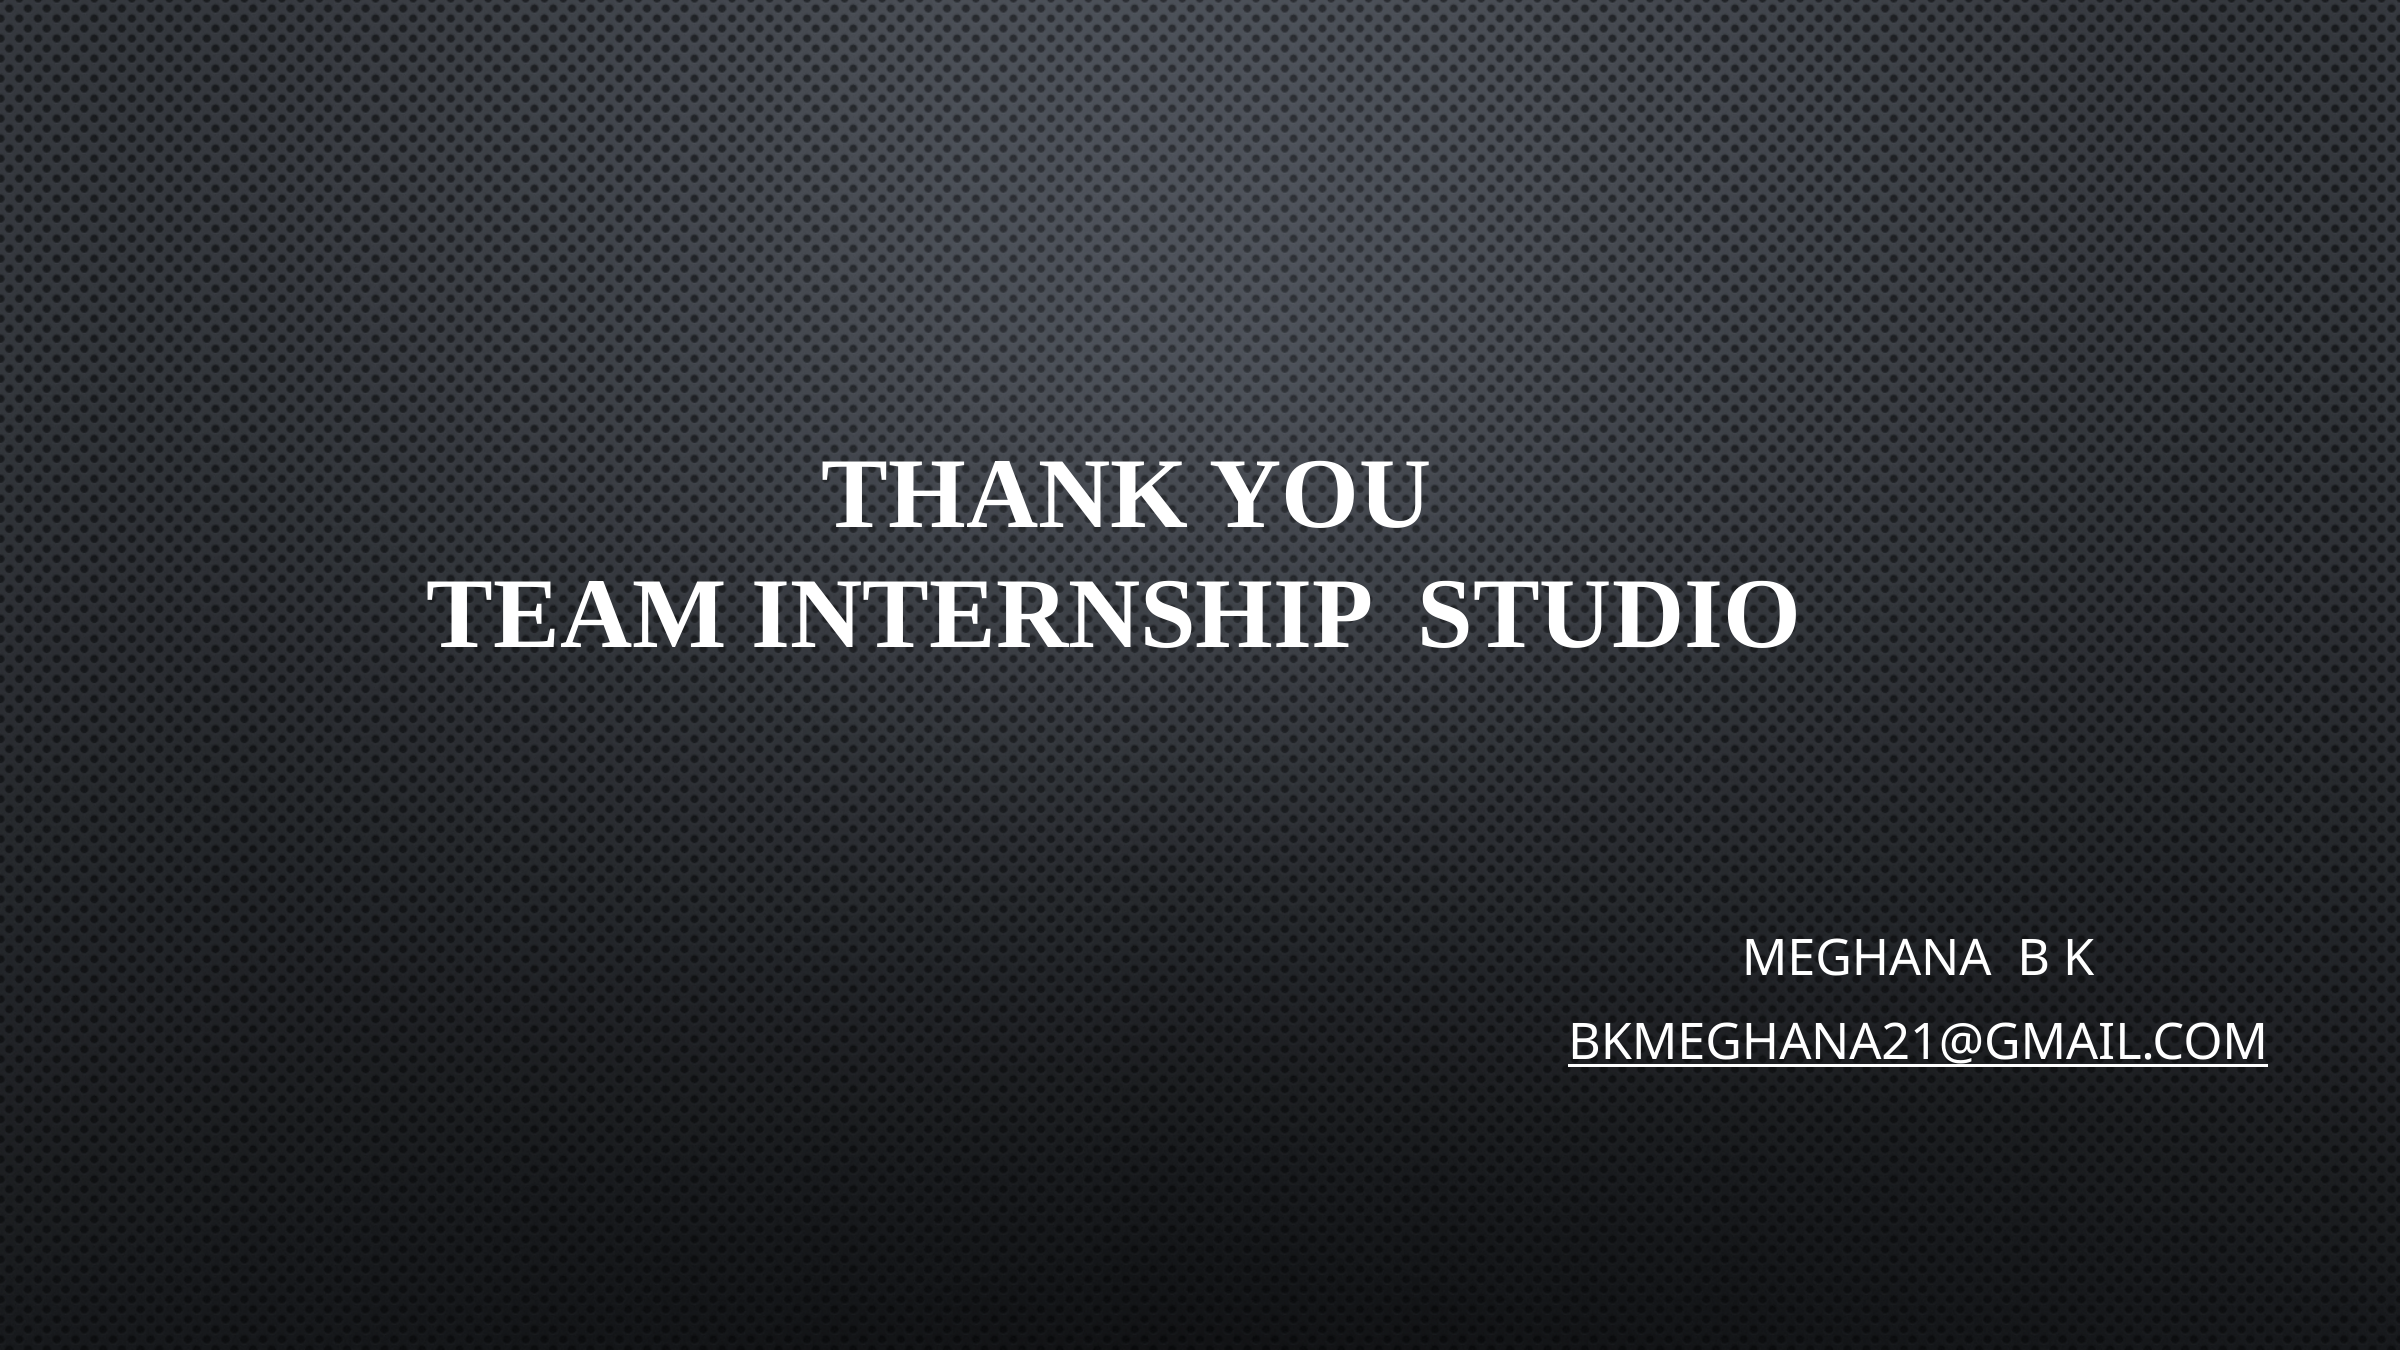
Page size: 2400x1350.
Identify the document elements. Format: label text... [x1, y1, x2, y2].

title THANK YOU Team Internship Studio [258, 19, 1996, 675]
subtitle MEGHANA B K bkmeghana21@gmail.com [1499, 917, 2350, 1087]
